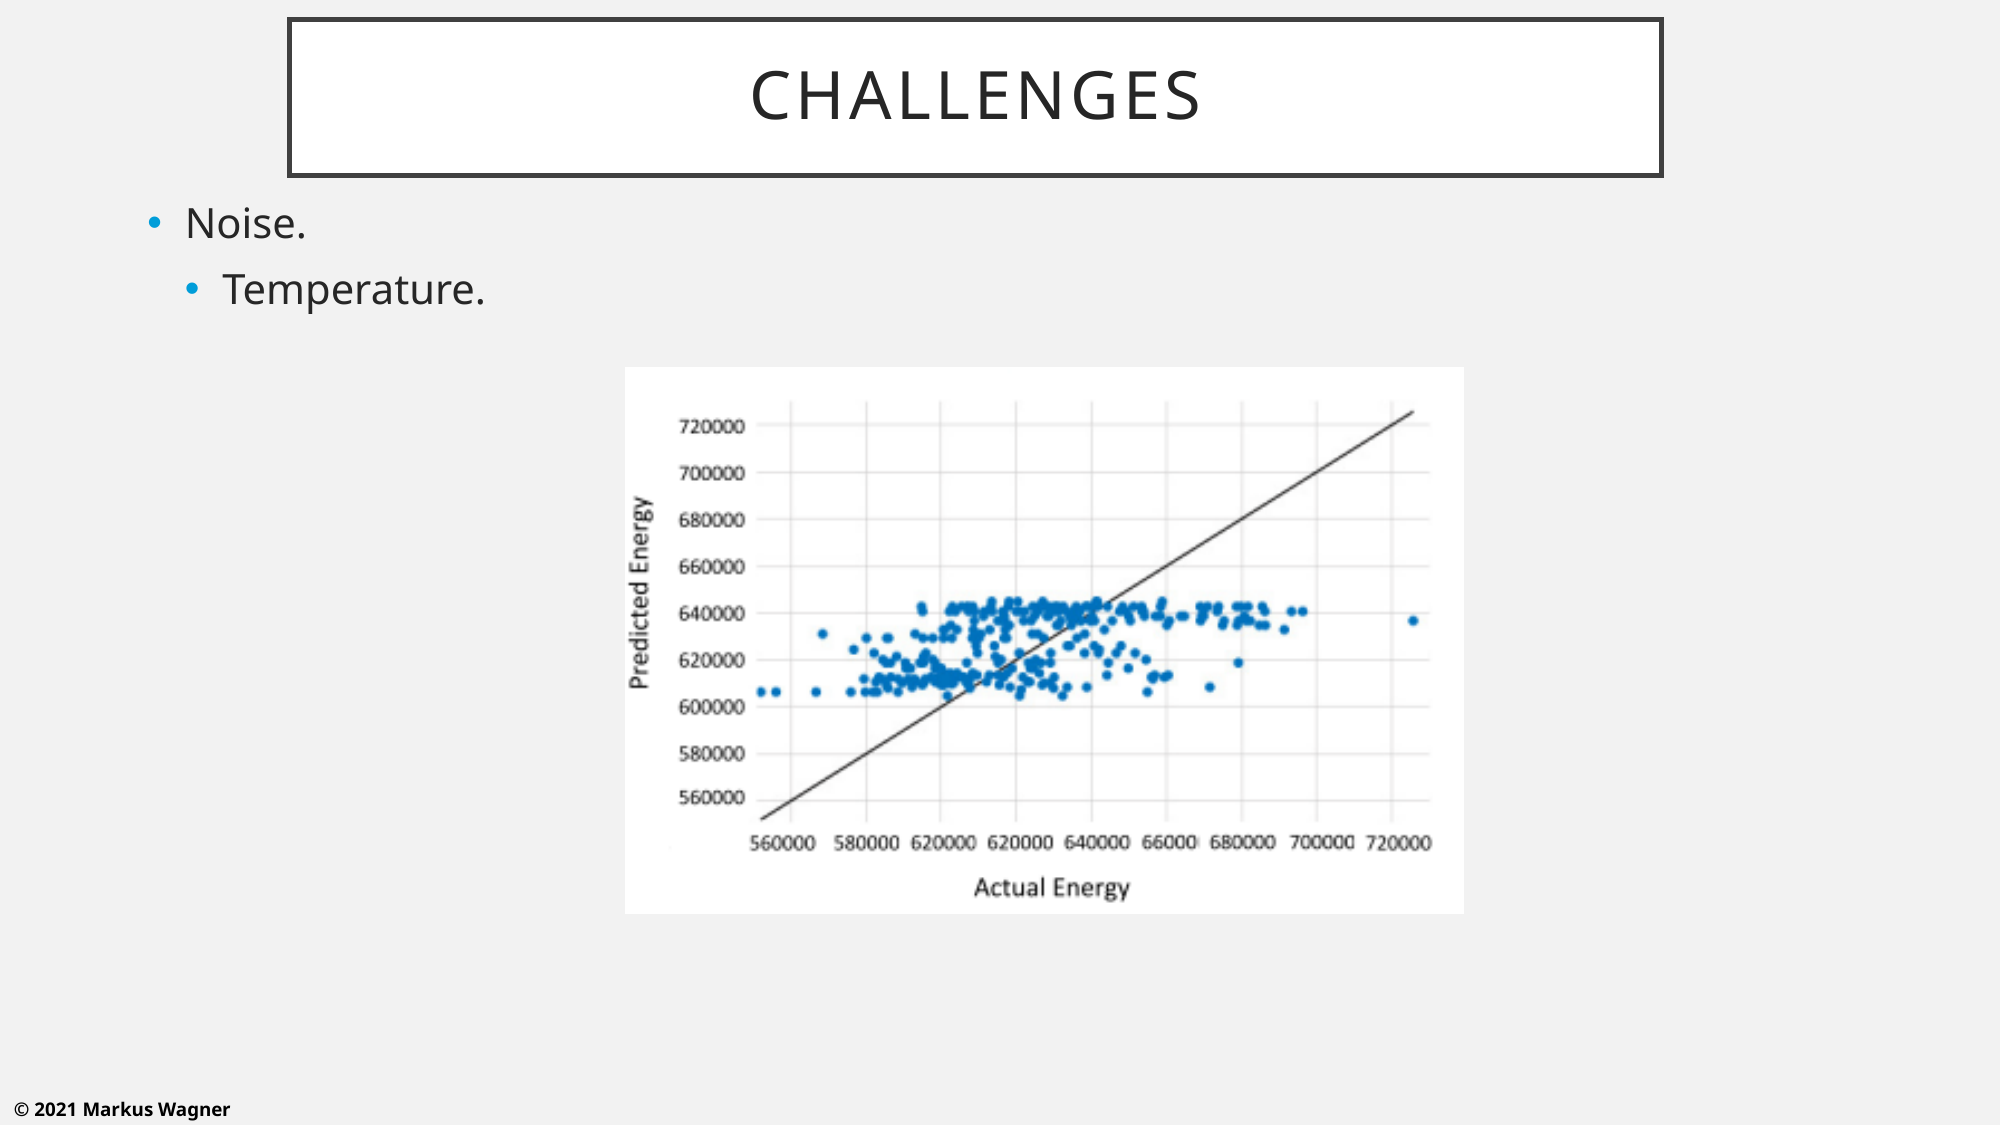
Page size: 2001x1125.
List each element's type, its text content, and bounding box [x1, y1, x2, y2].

list Noise. Temperature. [94, 194, 1964, 1050]
title challenges [287, 17, 1664, 178]
picture [625, 367, 1464, 914]
